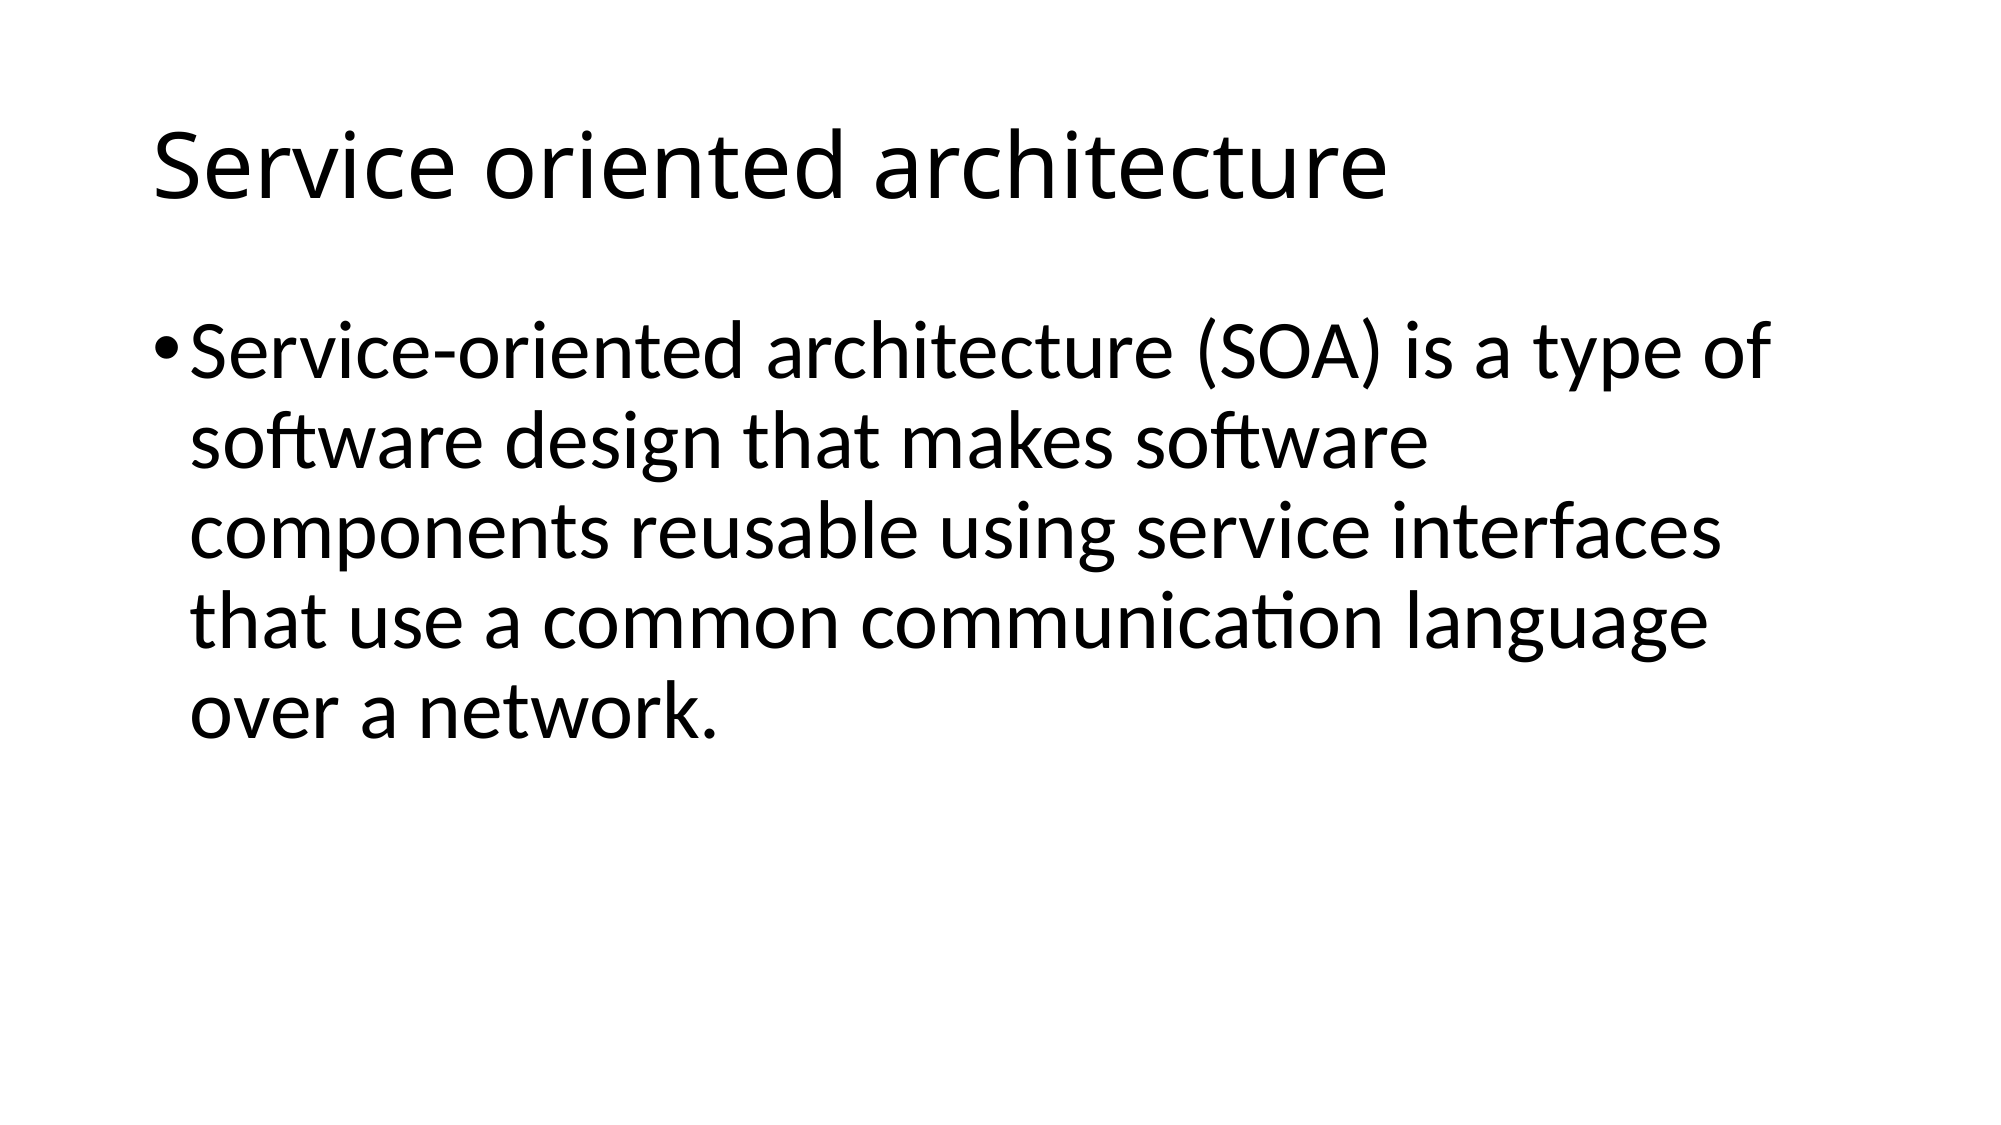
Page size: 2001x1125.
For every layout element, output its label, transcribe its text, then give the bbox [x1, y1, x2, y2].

list Service-oriented architecture (SOA) is a type of software design that makes software components reusable using service interfaces that use a common communication language over a network. [137, 299, 1863, 1014]
title Service oriented architecture [137, 59, 1863, 278]
